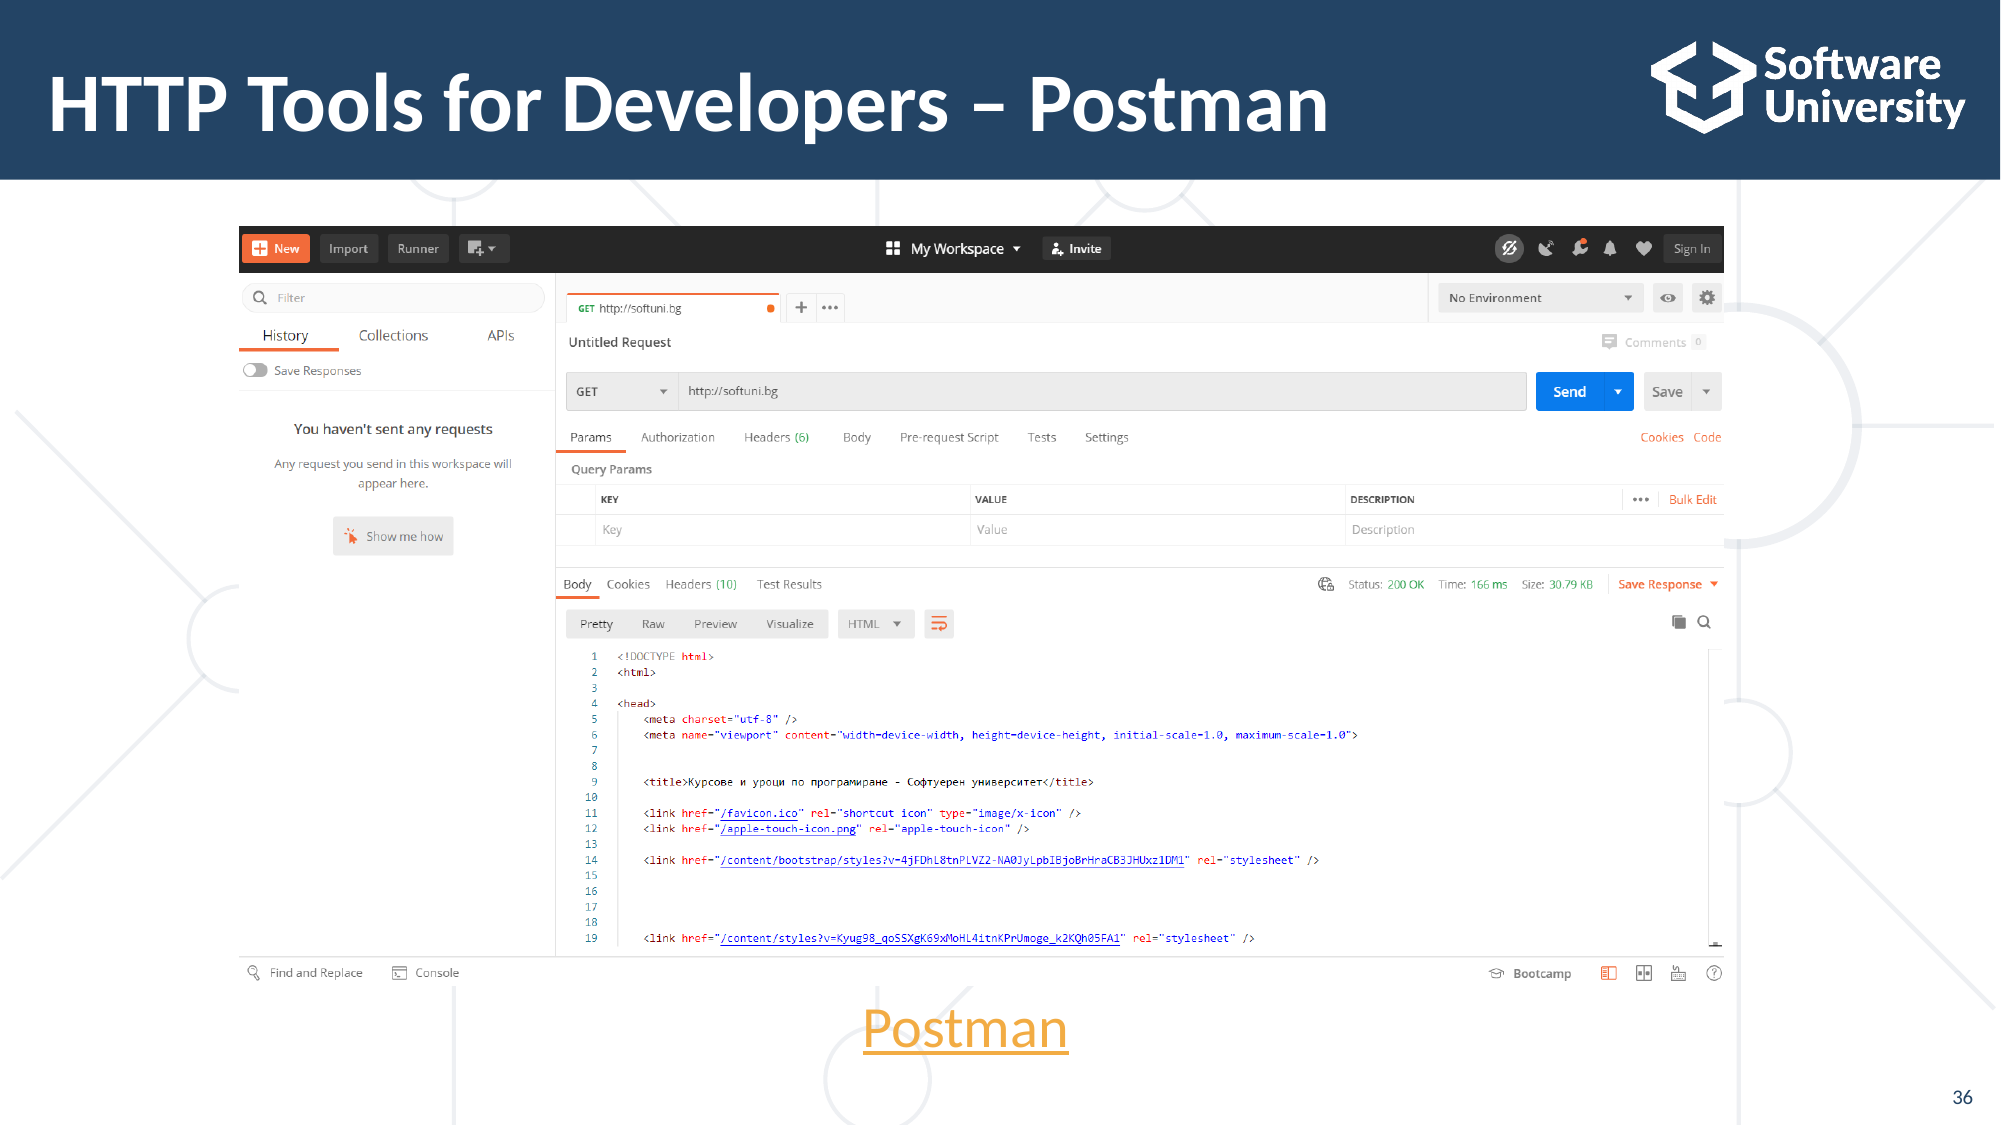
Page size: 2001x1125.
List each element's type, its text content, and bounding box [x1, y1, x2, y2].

title HTTP Tools for Developers – Postman [31, 6, 1603, 189]
picture [239, 226, 1724, 986]
slide_number 36 [1927, 1067, 1989, 1117]
text_box Postman [771, 994, 1161, 1067]
picture [1651, 41, 1966, 134]
